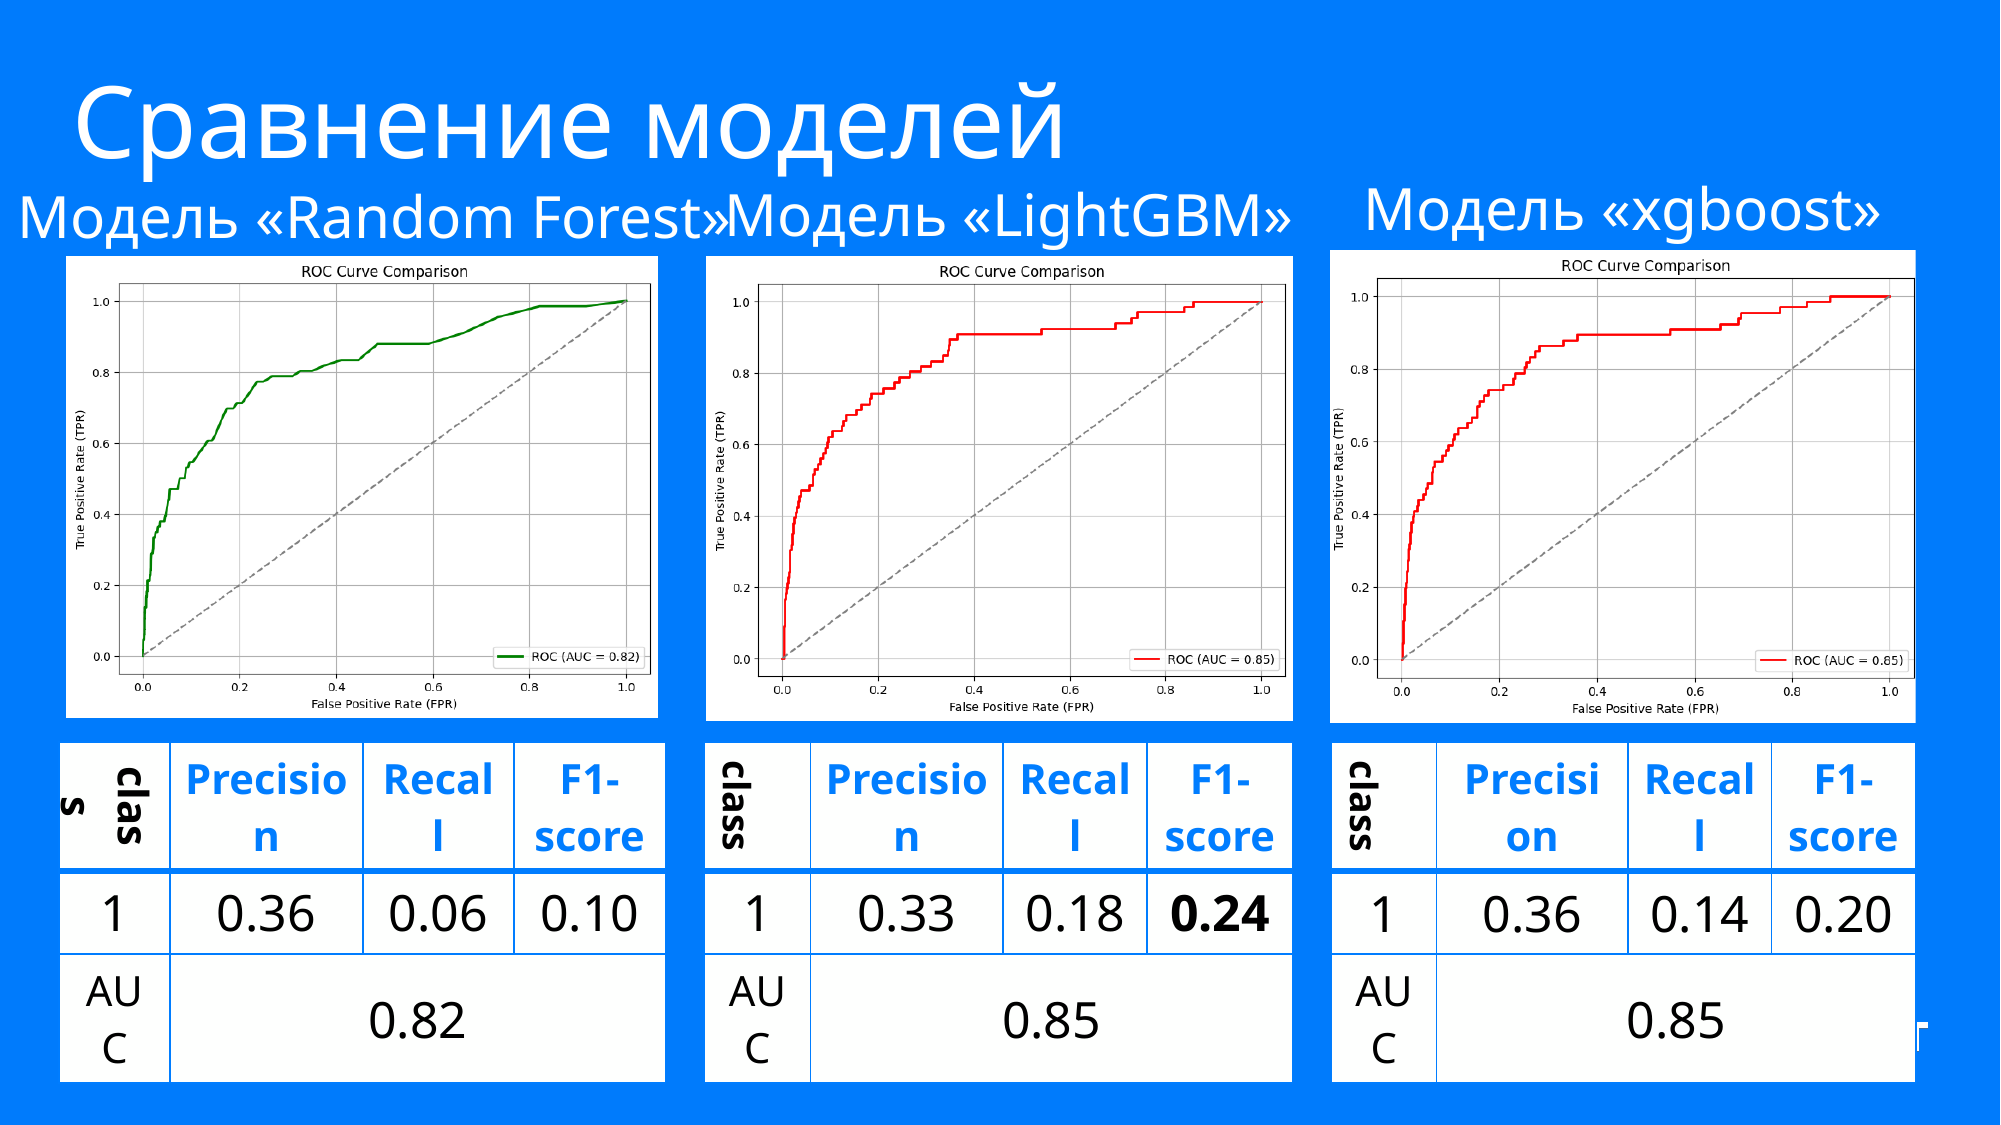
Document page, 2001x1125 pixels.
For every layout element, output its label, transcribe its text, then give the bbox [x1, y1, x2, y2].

picture [706, 250, 1293, 724]
table_header Recall [364, 743, 513, 868]
title Сравнение моделей [72, 71, 1928, 180]
table_cell 0.82 [171, 955, 665, 1082]
table_cell 0.33 [811, 874, 1002, 953]
table_header class [705, 743, 810, 868]
table_cell 1 [1332, 874, 1436, 953]
text_box Модель «LightGBM» [710, 170, 1309, 256]
table_header Precision [171, 743, 362, 868]
table_header F1-score [515, 743, 665, 868]
picture [1917, 1021, 1928, 1052]
table_header F1-score [1772, 743, 1915, 868]
table_cell 0.06 [364, 874, 513, 953]
text_box Модель «Random Forest» [2, 172, 710, 258]
table_header F1-score [1148, 743, 1292, 868]
table_cell 0.85 [811, 955, 1292, 1082]
table_cell AUC [705, 955, 810, 1082]
table_cell 0.18 [1004, 874, 1146, 953]
table_cell 0.85 [1437, 955, 1915, 1082]
table_cell 1 [60, 874, 169, 953]
table_cell 1 [705, 874, 810, 953]
table_header class [60, 743, 169, 868]
table_header Recall [1004, 743, 1146, 868]
table_cell AUC [60, 955, 169, 1082]
table_header class [1332, 743, 1436, 868]
table_cell 0.24 [1148, 874, 1292, 953]
table_header Precision [811, 743, 1002, 868]
table_cell 0.14 [1629, 874, 1771, 953]
text_box Модель «xgboost» [1348, 164, 1898, 250]
table_cell 0.36 [171, 874, 362, 953]
table_header Precision [1437, 743, 1627, 868]
picture [66, 250, 658, 724]
table_header Recall [1629, 743, 1771, 868]
table_cell 0.36 [1437, 874, 1627, 953]
table_cell 0.20 [1772, 874, 1915, 953]
picture [1329, 250, 1916, 724]
table_cell 0.10 [515, 874, 665, 953]
table_cell AUC [1332, 955, 1436, 1082]
